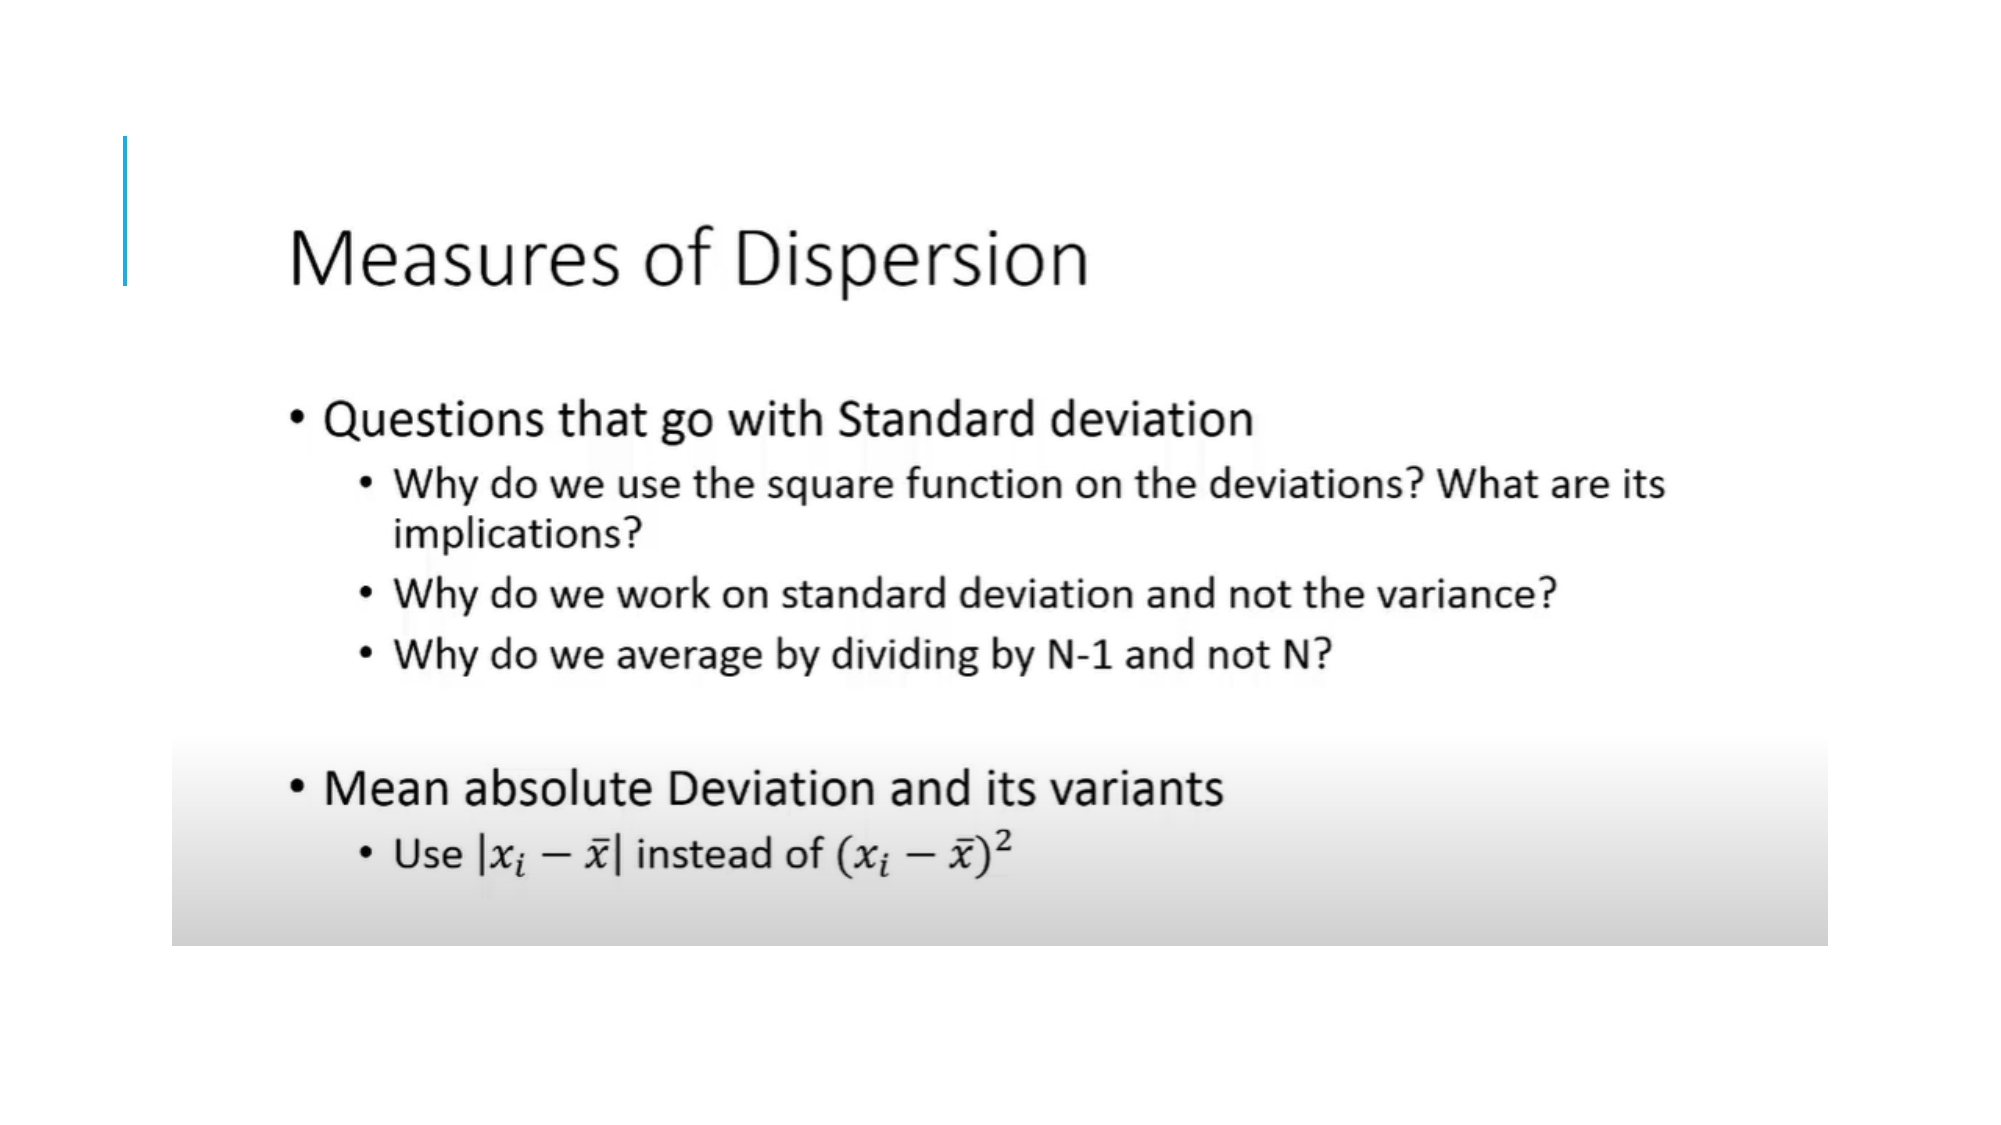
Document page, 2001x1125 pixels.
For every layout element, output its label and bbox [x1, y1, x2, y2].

picture [172, 179, 1828, 946]
